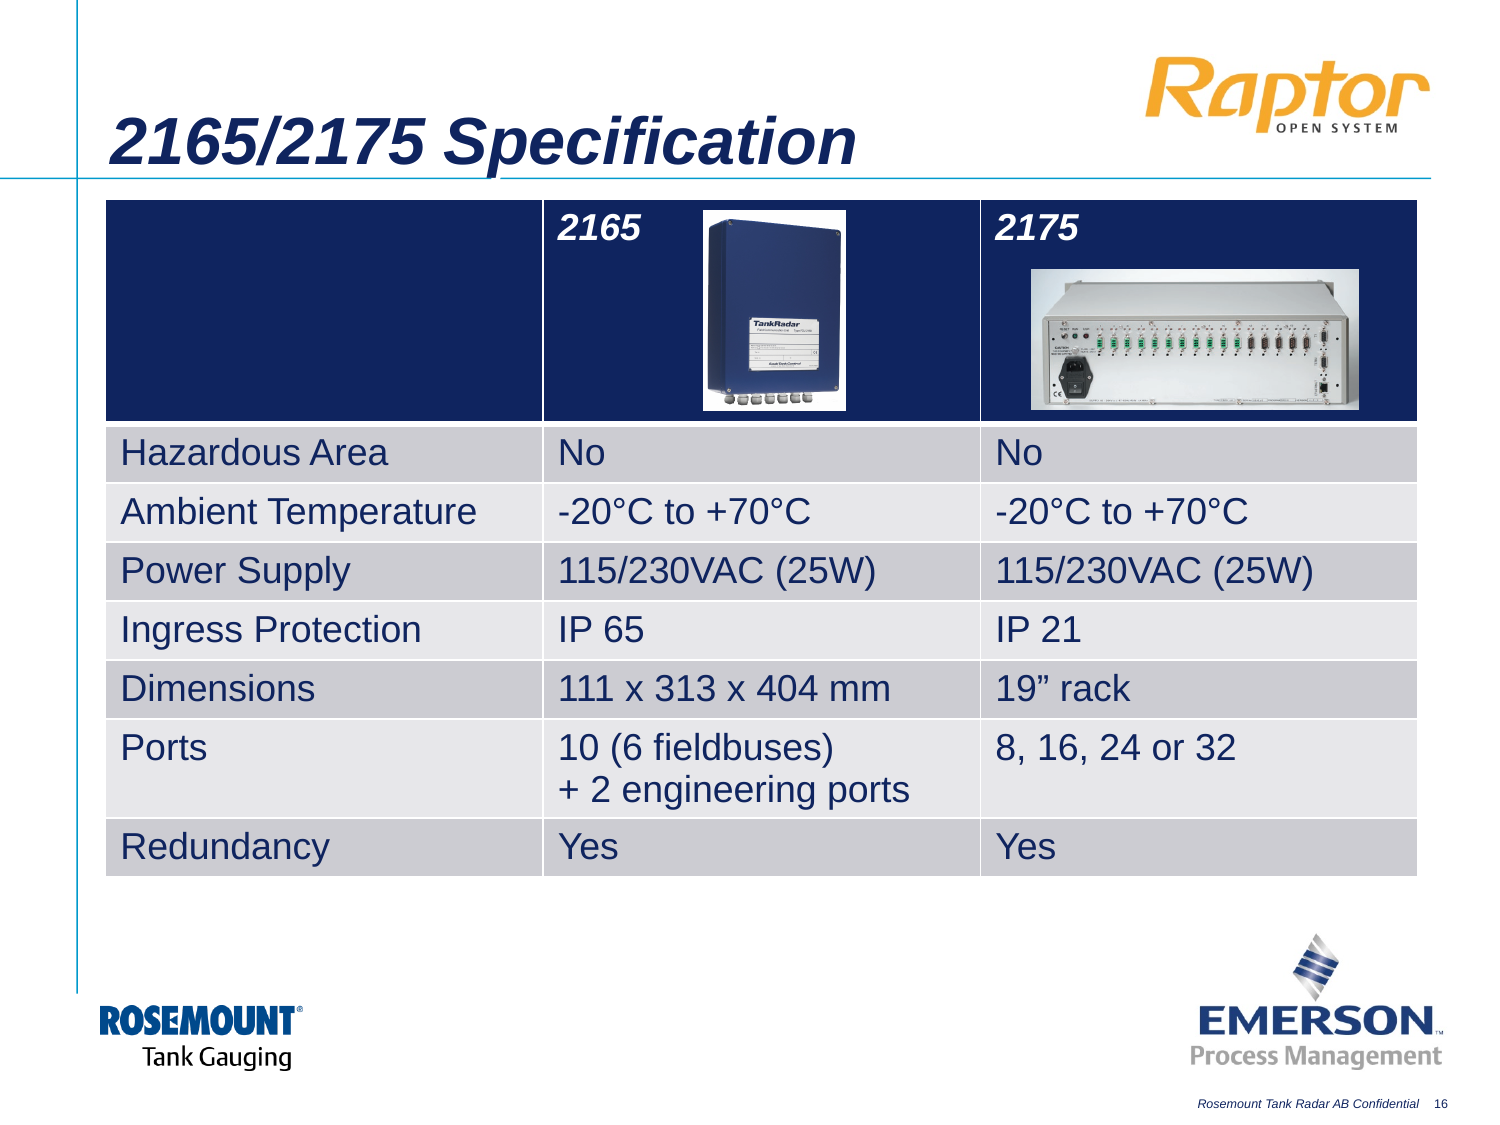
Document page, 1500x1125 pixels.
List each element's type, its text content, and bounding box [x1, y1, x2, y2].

table_header [106, 200, 542, 421]
title 2165/2175 Specification [95, 66, 1342, 186]
table_header 2175 [981, 200, 1417, 421]
slide_number 16 [1412, 1095, 1449, 1109]
table_cell IP 21 [981, 602, 1417, 659]
table_cell Yes [544, 819, 980, 876]
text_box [1030, 269, 1359, 410]
table_cell -20°C to +70°C [544, 484, 980, 541]
table_cell Dimensions [106, 661, 542, 718]
table_cell Redundancy [106, 819, 542, 876]
table_cell Yes [981, 819, 1417, 876]
table_cell Power Supply [106, 543, 542, 600]
table_cell 10 (6 fieldbuses) + 2 engineering ports [544, 720, 980, 817]
table_cell Ingress Protection [106, 602, 542, 659]
table_cell 8, 16, 24 or 32 [981, 720, 1417, 817]
table_cell 111 x 313 x 404 mm [544, 661, 980, 718]
table_cell Ports [106, 720, 542, 817]
picture [1139, 54, 1436, 135]
picture [100, 1005, 303, 1071]
table_cell 115/230VAC (25W) [981, 543, 1417, 600]
table_cell IP 65 [544, 602, 980, 659]
table_cell 115/230VAC (25W) [544, 543, 980, 600]
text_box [702, 210, 846, 411]
picture [1173, 905, 1461, 1098]
table_cell -20°C to +70°C [981, 484, 1417, 541]
table_cell No [544, 427, 980, 482]
table_header 2165 [544, 200, 980, 421]
table_cell Hazardous Area [106, 427, 542, 482]
table_cell Ambient Temperature [106, 484, 542, 541]
table_cell No [981, 427, 1417, 482]
table_cell 19” rack [981, 661, 1417, 718]
